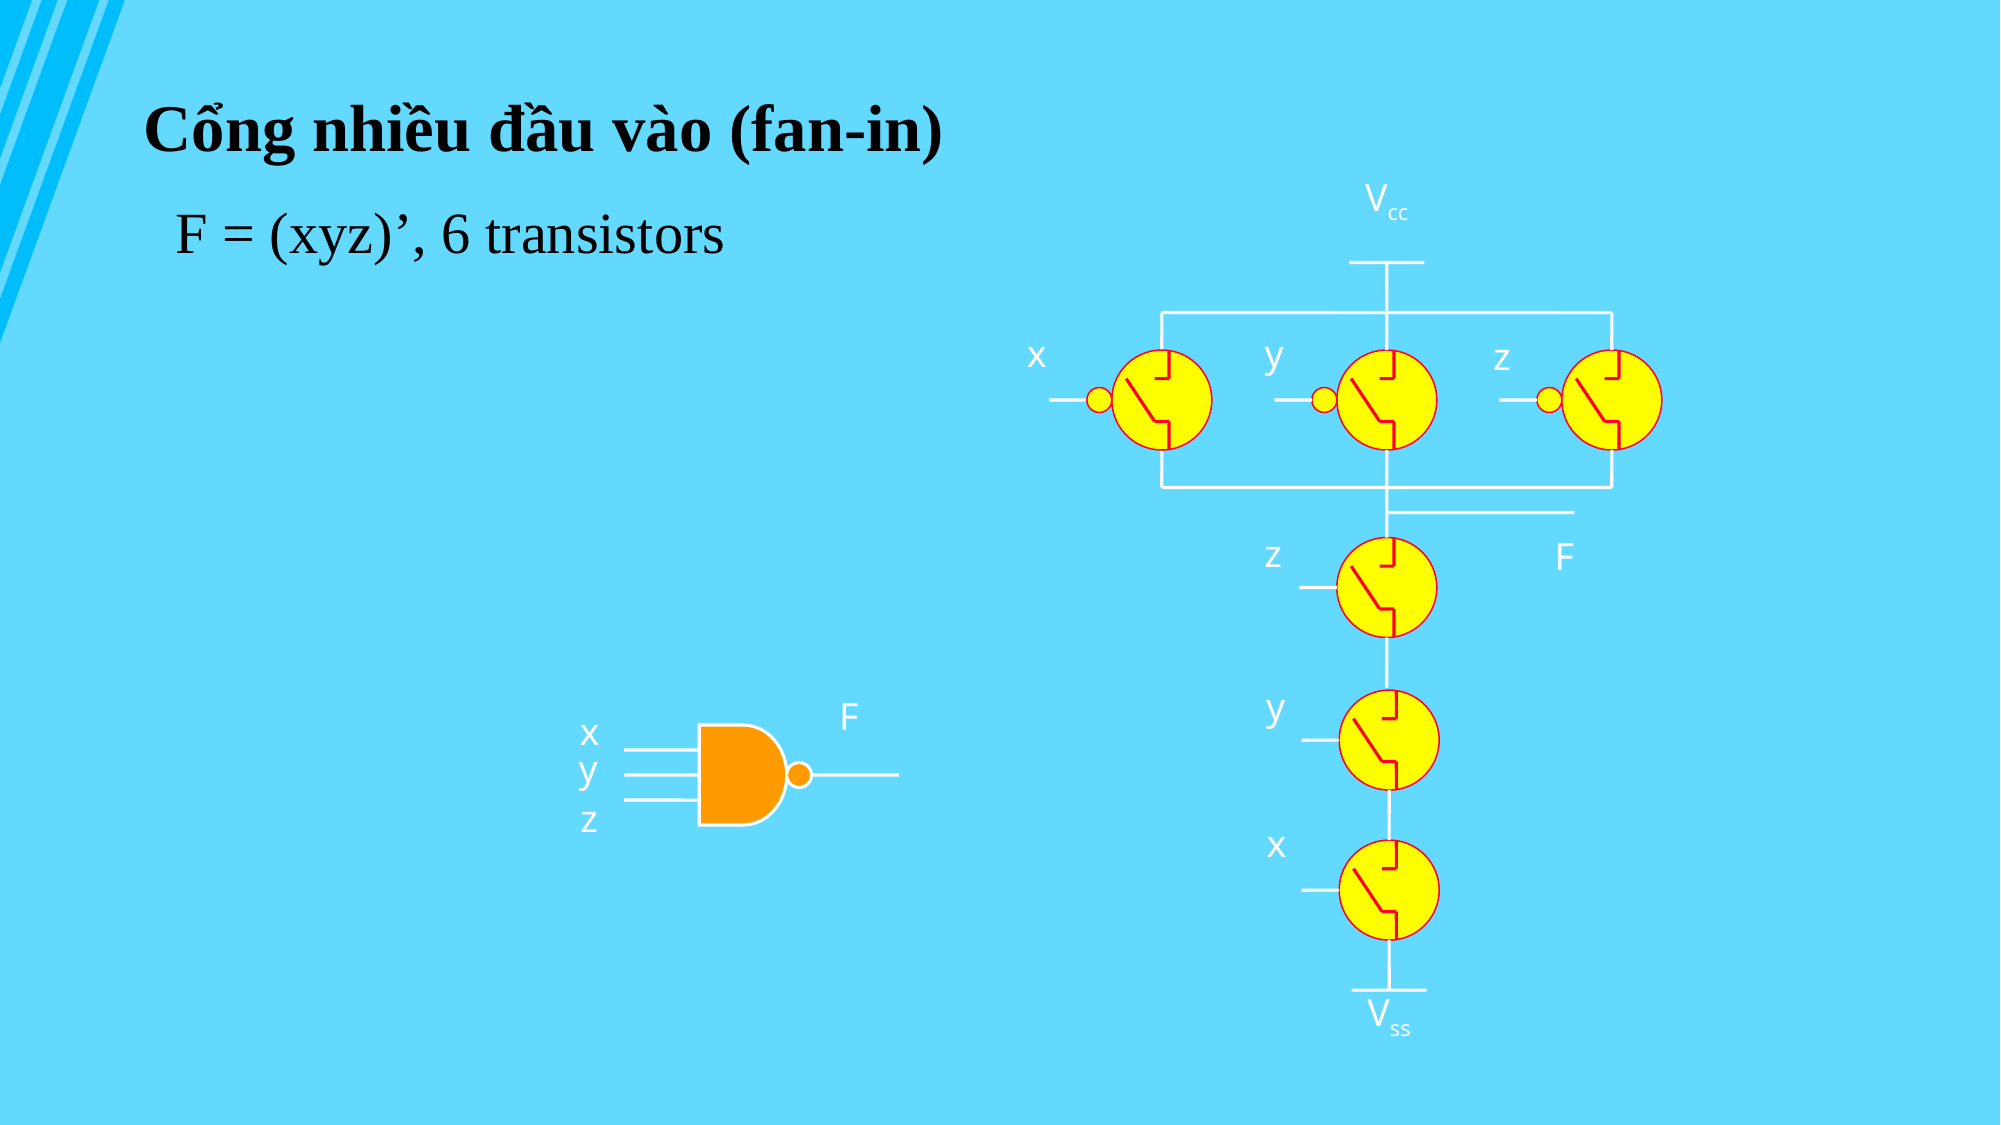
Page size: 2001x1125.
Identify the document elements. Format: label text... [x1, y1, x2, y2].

text_box F [824, 685, 874, 745]
text_box x [1012, 322, 1062, 383]
text_box x [1251, 812, 1302, 873]
text_box Cổng nhiều đầu vào (fan-in) [128, 77, 961, 172]
text_box x [564, 700, 615, 761]
text_box Vcc [1350, 166, 1424, 233]
text_box Vss [1352, 981, 1426, 1048]
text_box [1339, 690, 1440, 791]
text_box z [565, 787, 614, 848]
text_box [1336, 537, 1437, 638]
text_box y [563, 737, 613, 798]
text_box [1311, 349, 1437, 450]
text_box z [1478, 325, 1526, 386]
text_box y [1249, 322, 1299, 383]
text_box [699, 725, 787, 826]
text_box z [1249, 522, 1297, 583]
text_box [1536, 349, 1662, 450]
text_box F [1539, 525, 1589, 586]
text_box F = (xyz)’, 6 transistors [161, 187, 741, 273]
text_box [1339, 840, 1440, 941]
text_box [786, 762, 812, 788]
text_box y [1251, 675, 1301, 736]
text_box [1086, 349, 1212, 450]
